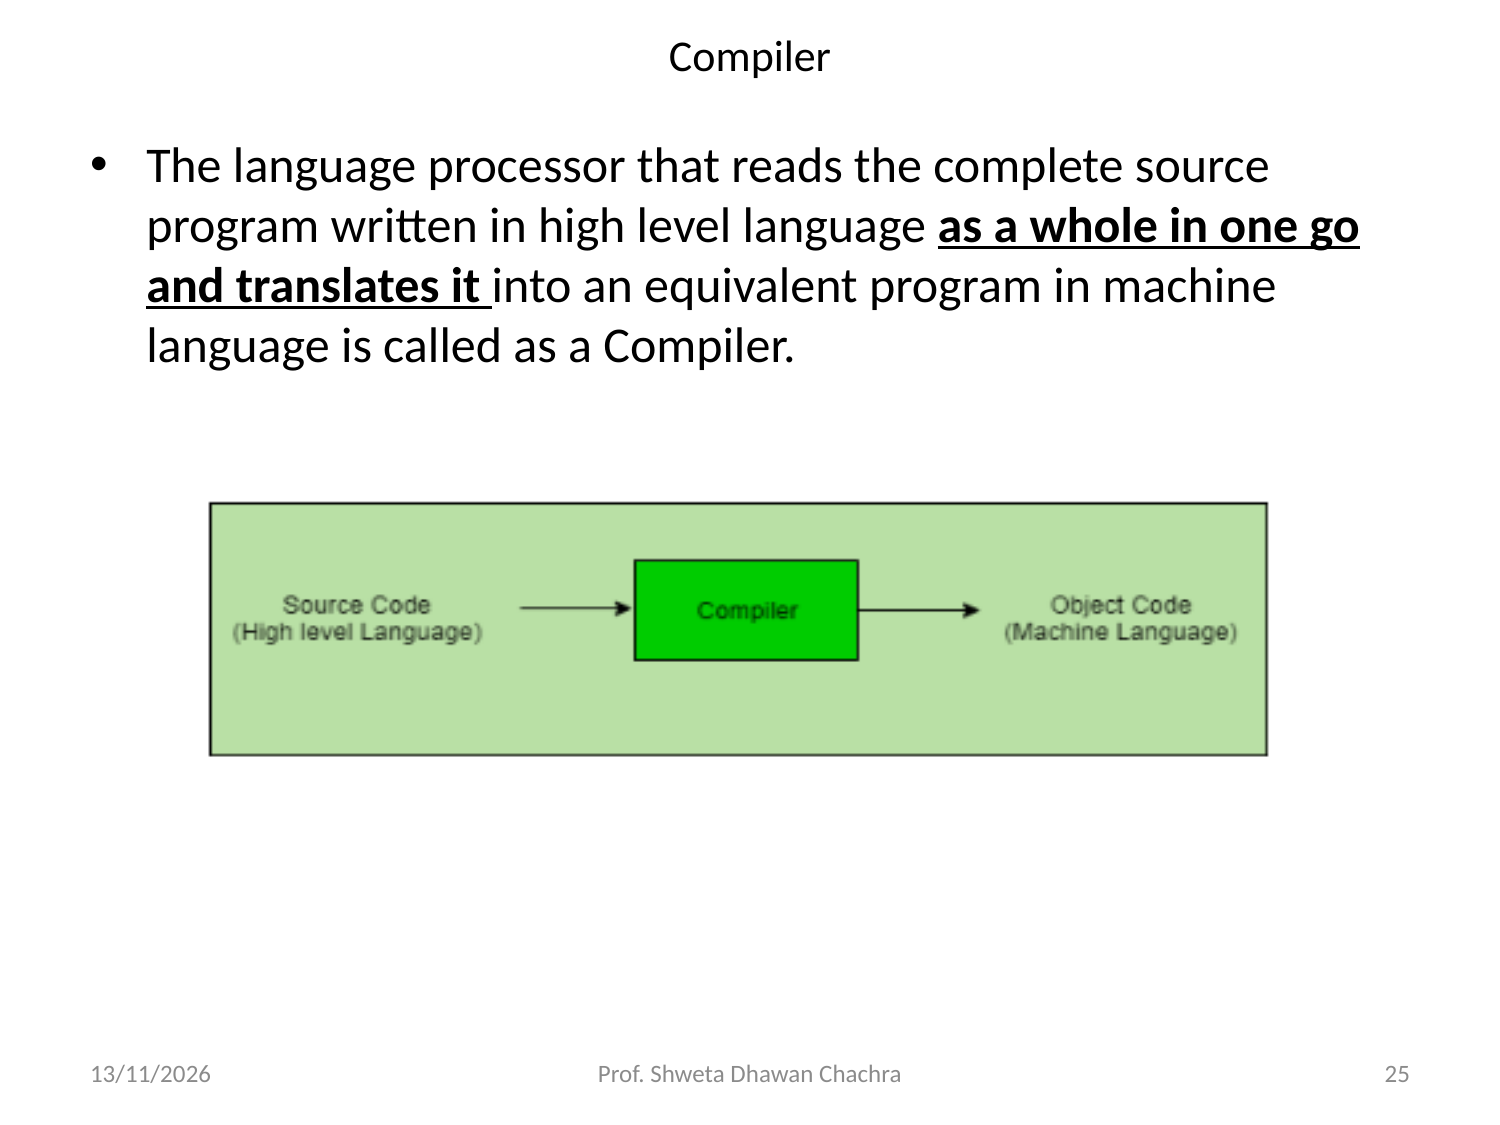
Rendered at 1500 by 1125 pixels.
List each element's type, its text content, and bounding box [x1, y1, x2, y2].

slide_number 25 [1074, 1042, 1425, 1103]
footer Prof. Shweta Dhawan Chachra [512, 1042, 988, 1103]
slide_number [75, 1042, 425, 1103]
picture [194, 491, 1282, 776]
title Compiler [75, 19, 1425, 88]
list The language processor that reads the complete source program written in high level language as a whole in one go and translates it into an equivalent program in machine language is called as a Compiler. [75, 125, 1388, 1005]
